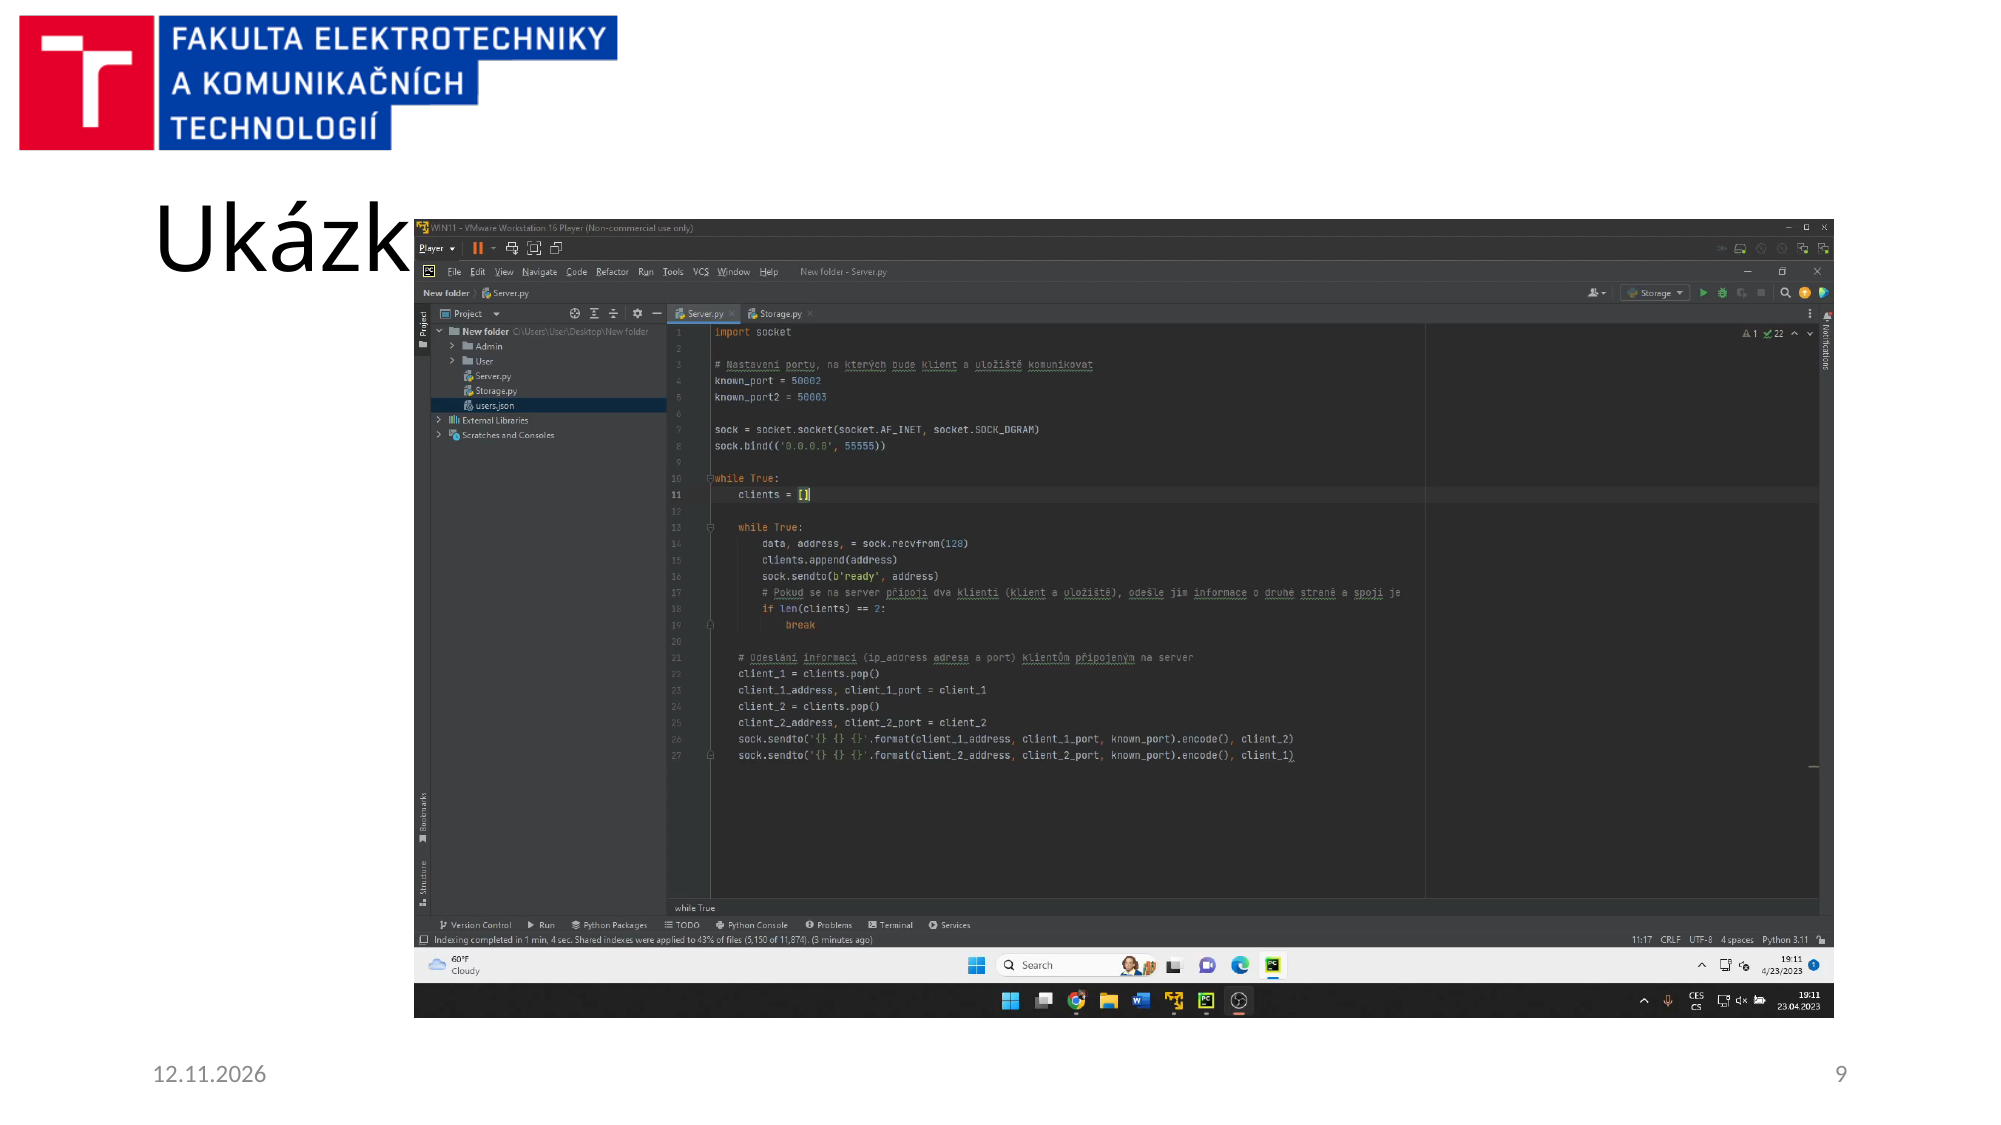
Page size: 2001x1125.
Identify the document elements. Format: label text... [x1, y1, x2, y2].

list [413, 219, 1835, 1019]
slide_number 9 [1412, 1042, 1863, 1103]
title Ukázka [137, 133, 1863, 351]
picture [18, 12, 618, 153]
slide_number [137, 1042, 588, 1103]
